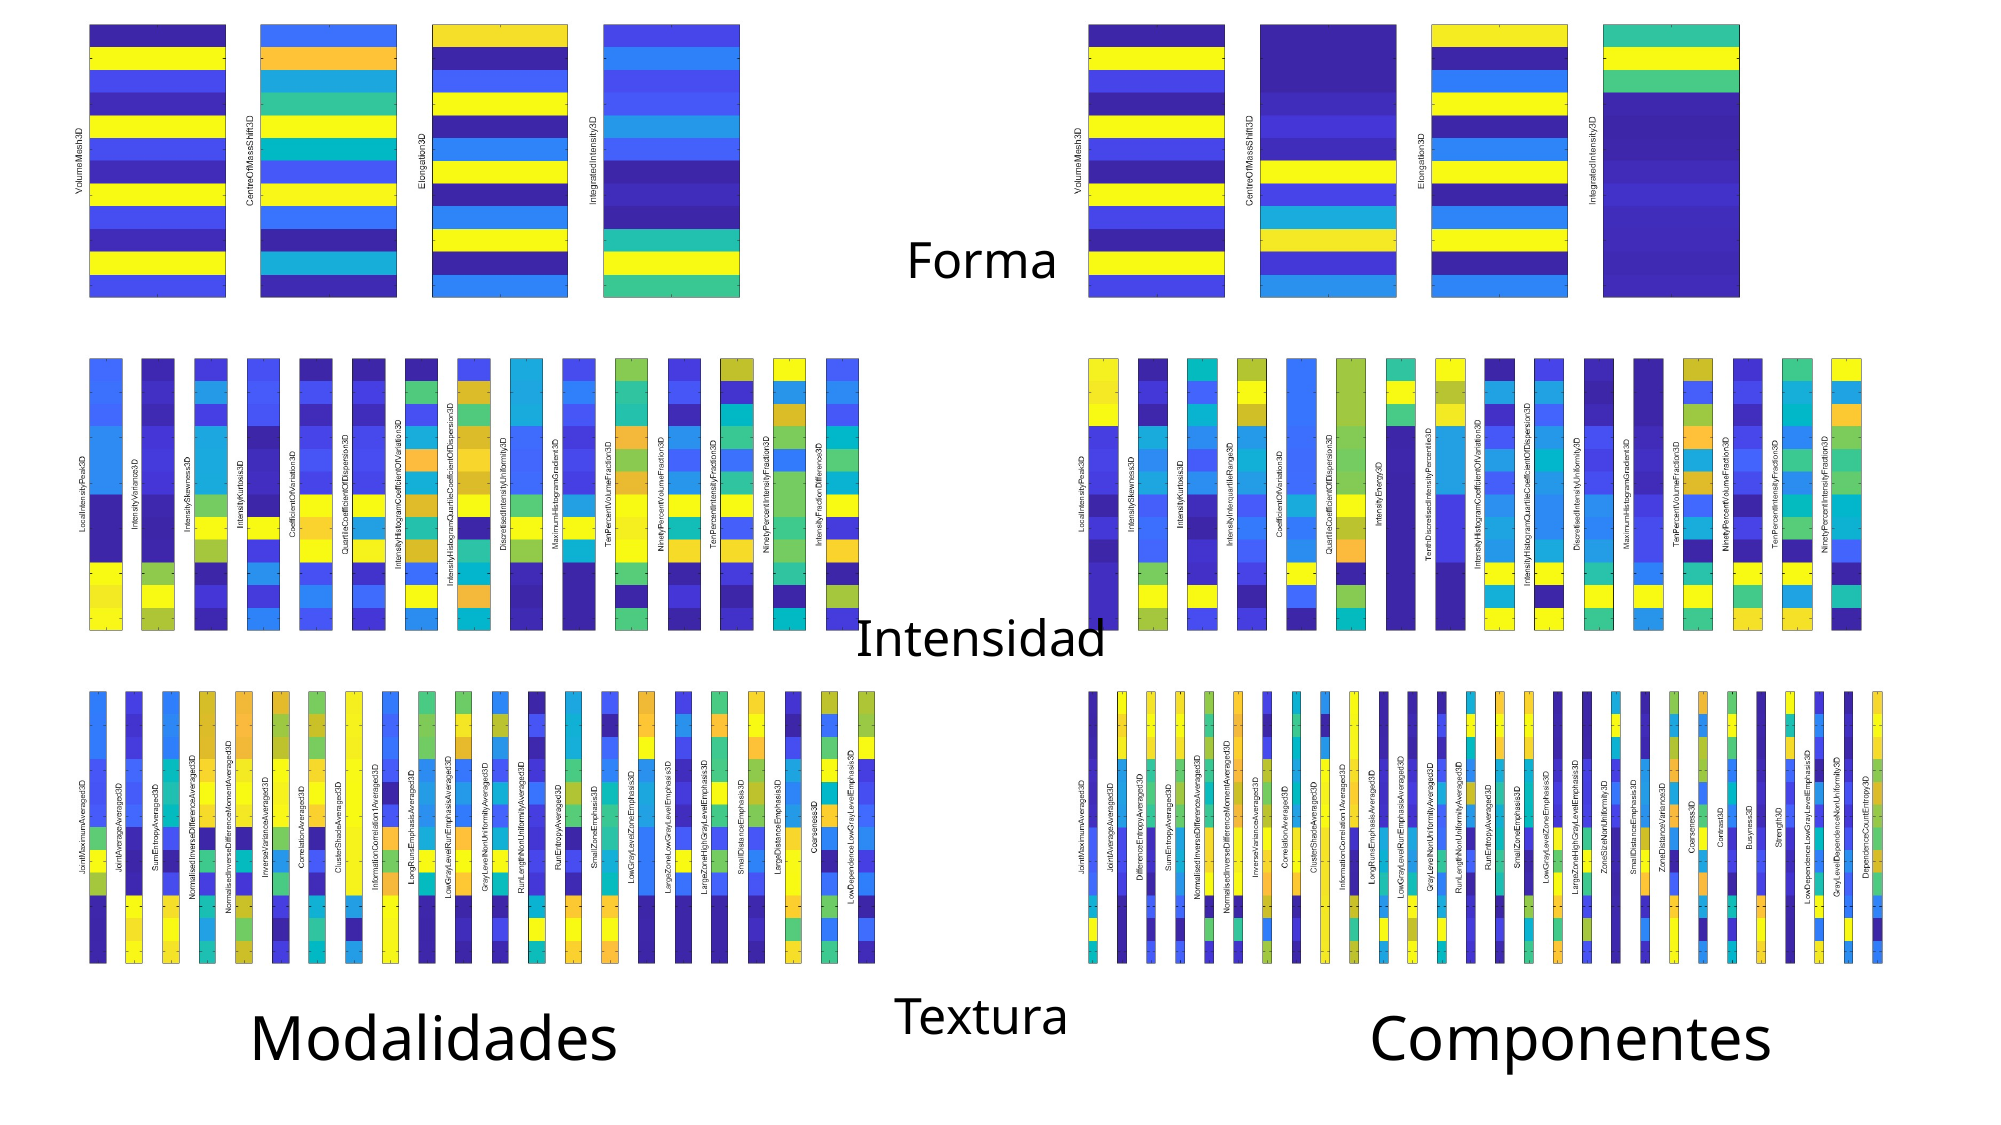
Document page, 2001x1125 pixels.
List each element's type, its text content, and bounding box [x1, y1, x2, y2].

title Modalidades Componentes [1129, 1000, 1960, 1082]
picture [0, 0, 2000, 1000]
text_box Forma Intensidad Textura [835, 1000, 1129, 1107]
title Modalidades Componentes [234, 1000, 835, 1082]
